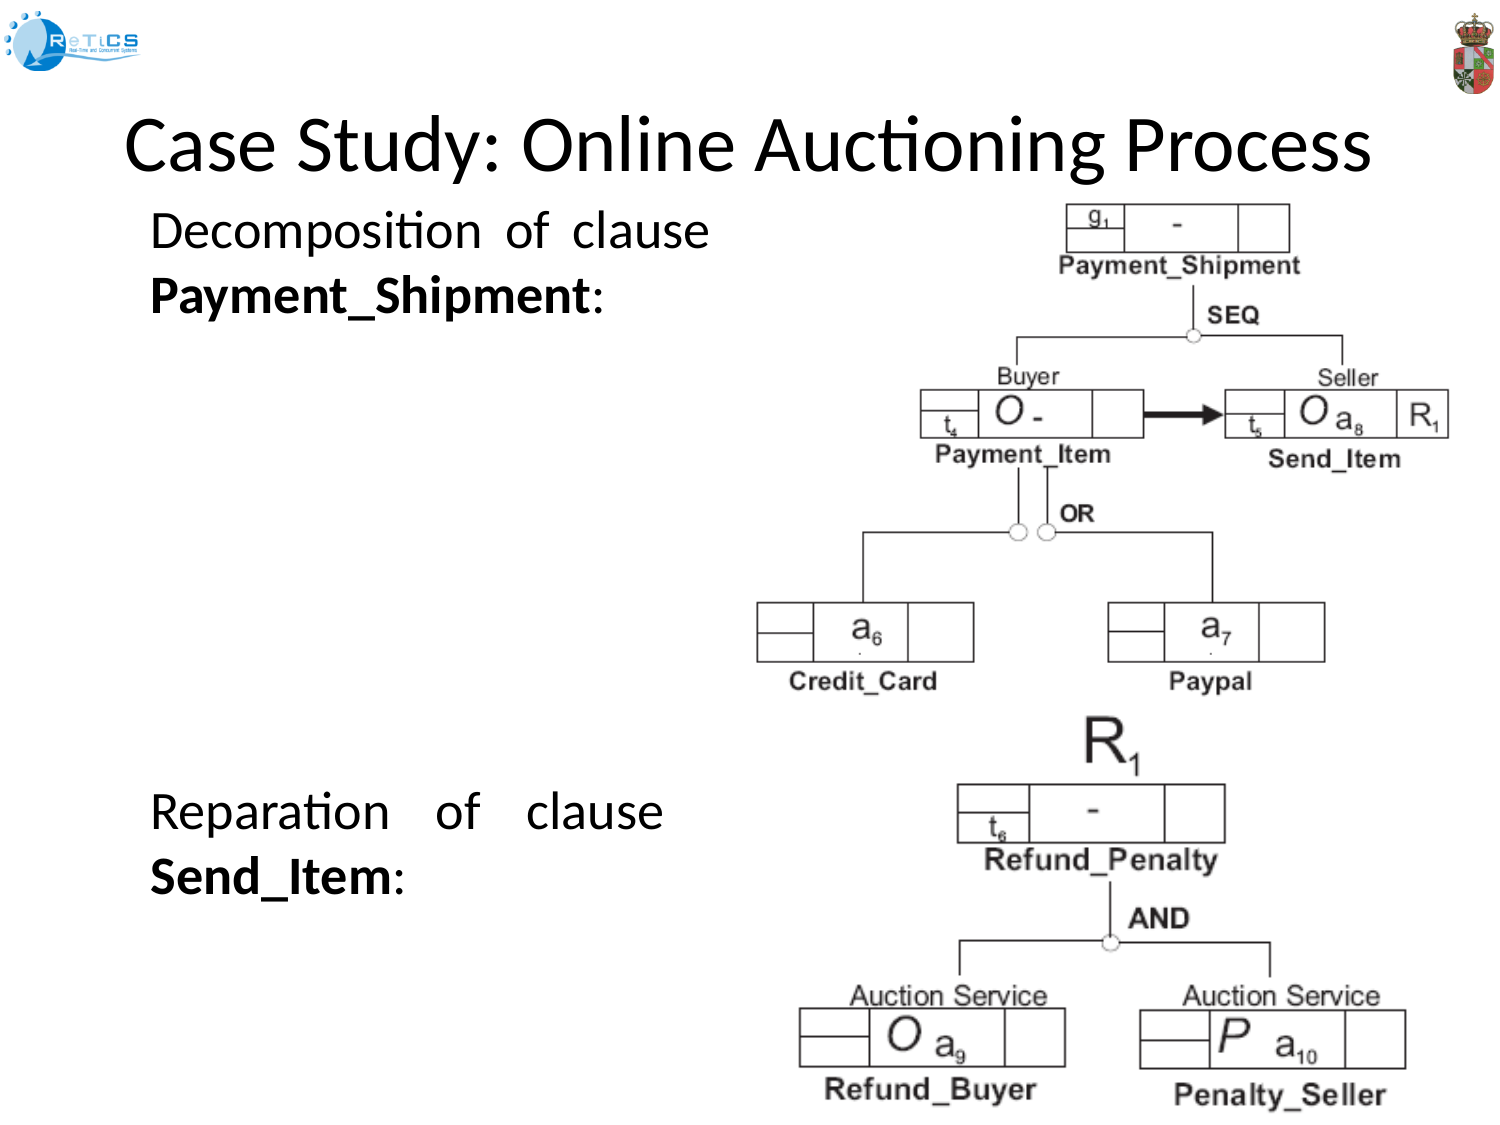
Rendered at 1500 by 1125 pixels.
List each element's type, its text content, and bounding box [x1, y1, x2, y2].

picture [4, 10, 141, 71]
picture [752, 198, 1454, 1117]
title Case Study: Online Auctioning Process [75, 45, 1425, 233]
text_box Decomposition of clause Payment_Shipment: [135, 233, 727, 333]
text_box Reparation of clause Send_Item: [135, 767, 680, 913]
picture [1452, 11, 1494, 94]
